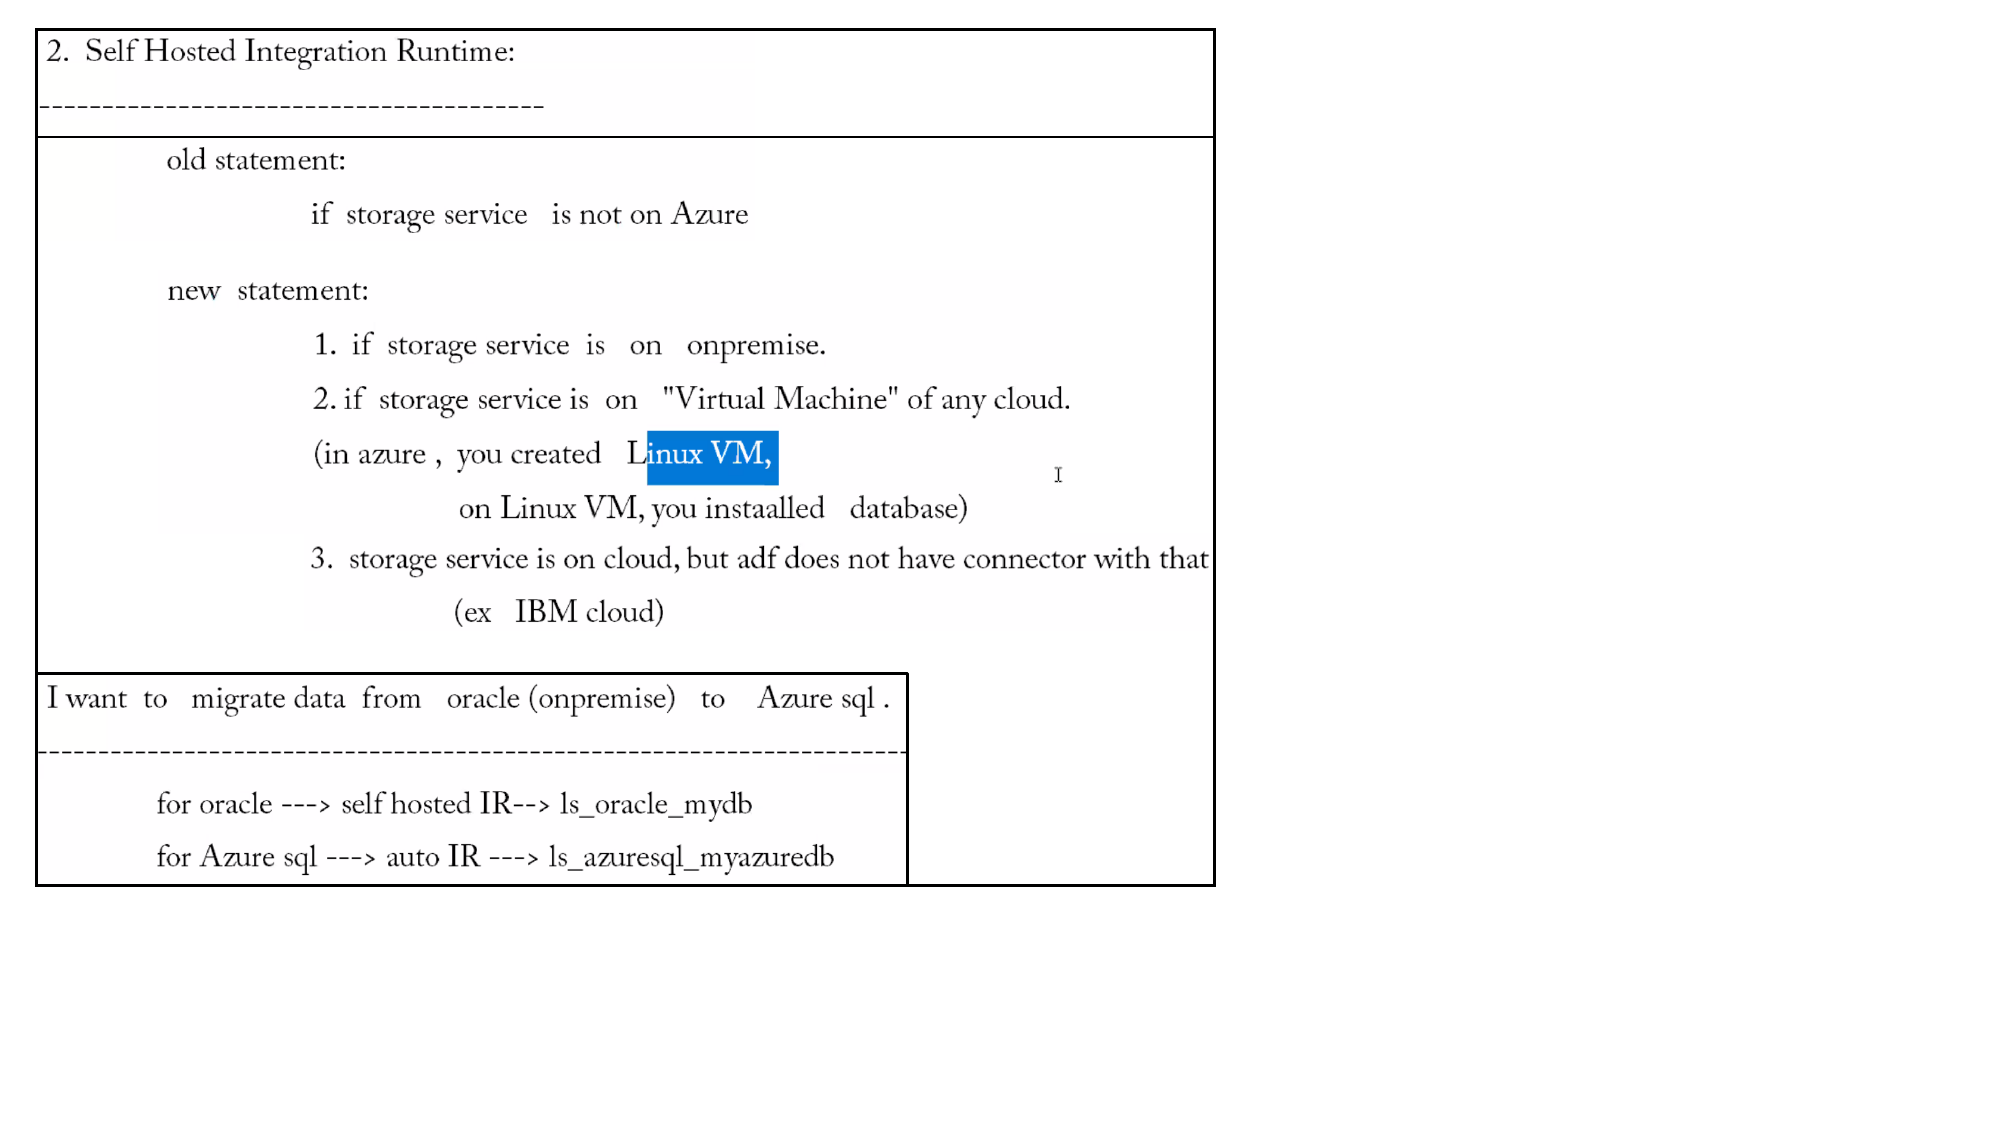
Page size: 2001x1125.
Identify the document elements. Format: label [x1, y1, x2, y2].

picture [36, 29, 755, 137]
text_box [755, 29, 1215, 137]
picture [38, 675, 907, 885]
picture [158, 270, 1215, 631]
picture [36, 138, 755, 241]
text_box [36, 138, 1215, 887]
